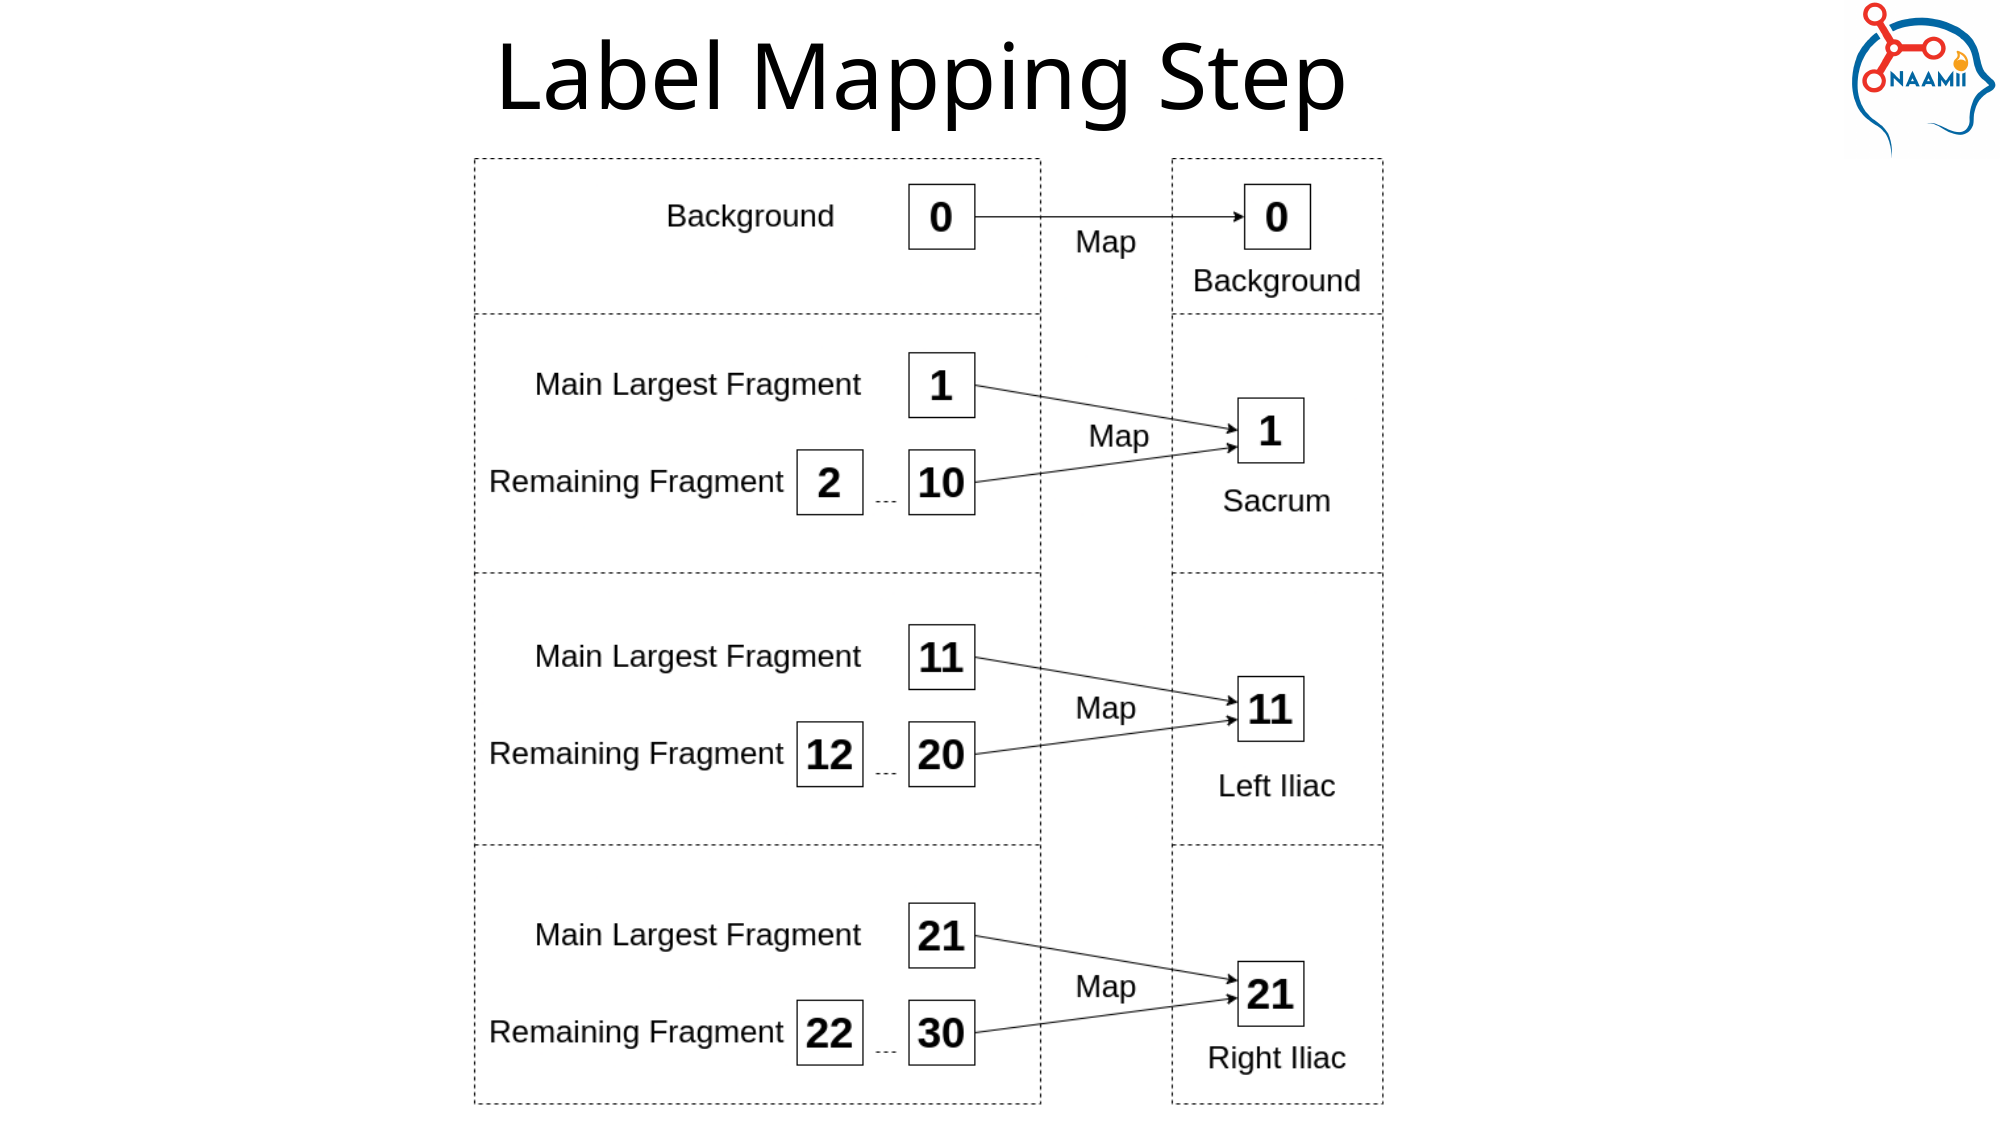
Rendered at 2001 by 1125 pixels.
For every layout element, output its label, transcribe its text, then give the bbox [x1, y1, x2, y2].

title Label Mapping Step [0, 0, 1845, 189]
picture [461, 157, 1386, 1106]
picture [1844, 0, 2000, 159]
